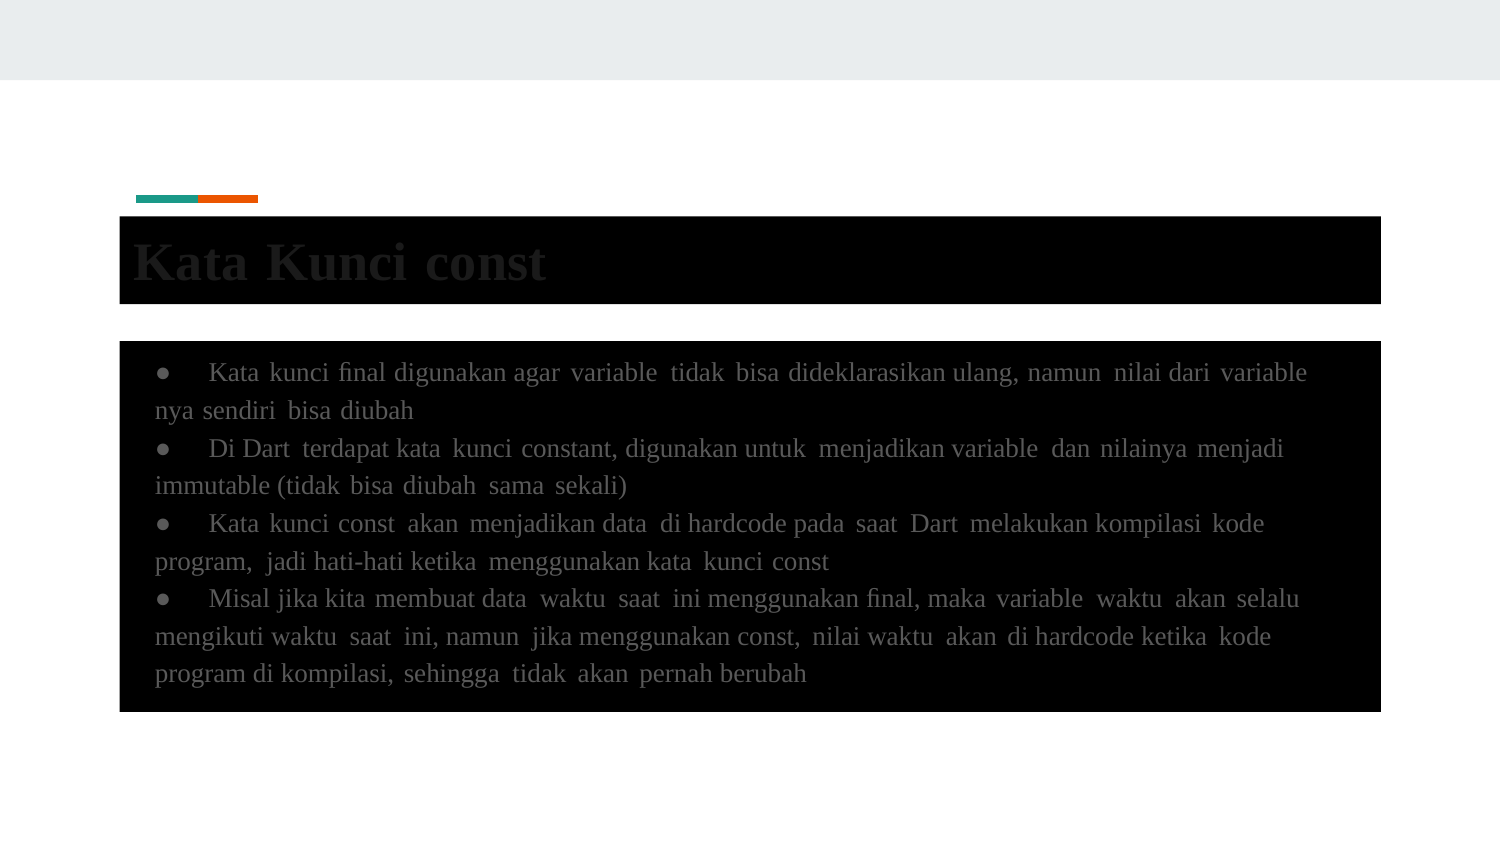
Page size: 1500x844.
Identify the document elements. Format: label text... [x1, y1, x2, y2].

text_box [0, 0, 1500, 81]
text_box Kata Kunci const [119, 216, 1381, 305]
text_box ● Kata kunci ﬁnal digunakan agar variable tidak bisa dideklarasikan ulang, namun nilai dari variable nya sendiri bisa diubah ● Di Dart terdapat kata kunci constant, digunakan untuk menjadikan variable dan nilainya menjadi immutable (tidak bisa diubah sama sekali) ● Kata kunci const akan menjadikan data di hardcode pada saat Dart melakukan kompilasi kode program, jadi hati-hati ketika menggunakan kata kunci const ● Misal jika kita membuat data waktu saat ini menggunakan ﬁnal, maka variable waktu akan selalu mengikuti waktu saat ini, namun jika menggunakan const, nilai waktu akan di hardcode ketika kode program di kompilasi, sehingga tidak akan pernah berubah [119, 341, 1381, 712]
